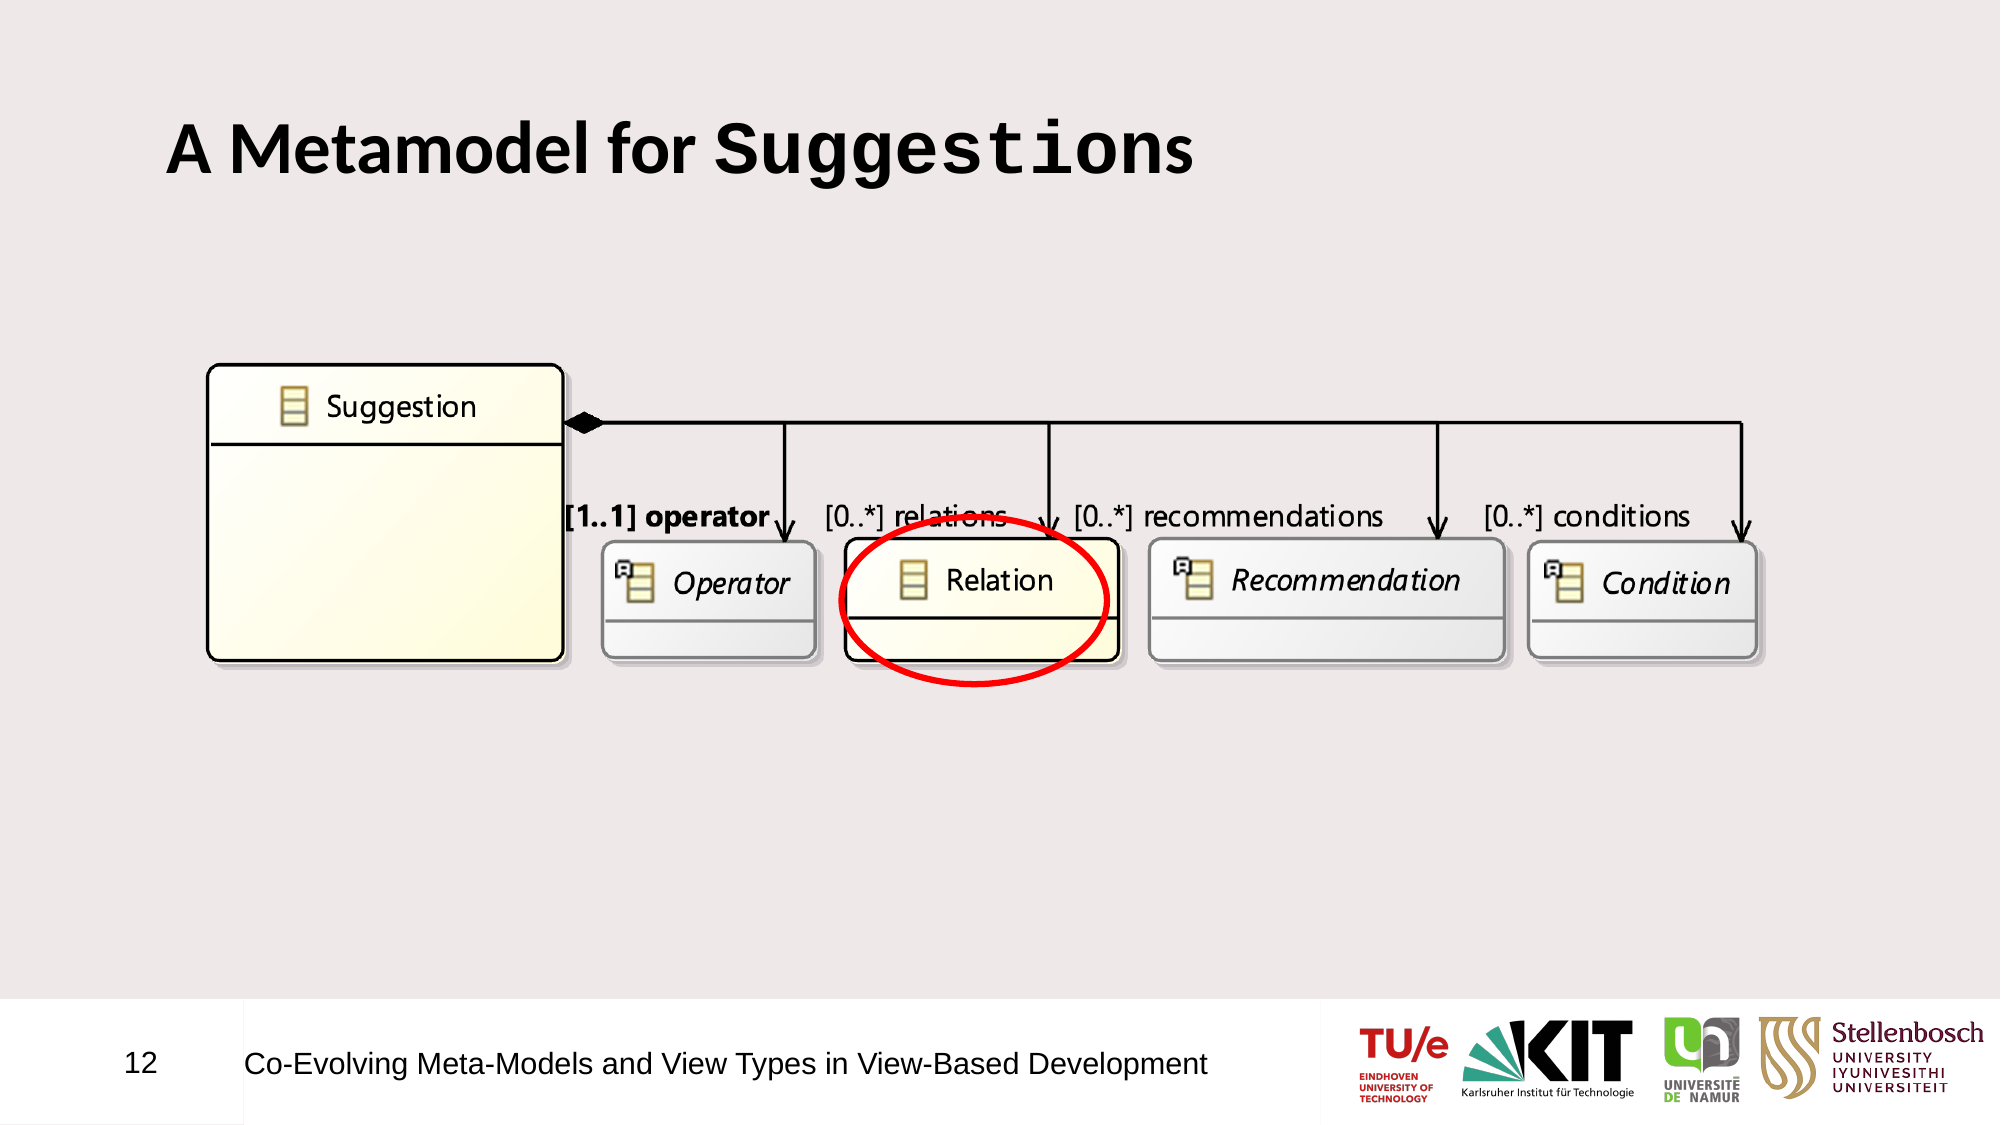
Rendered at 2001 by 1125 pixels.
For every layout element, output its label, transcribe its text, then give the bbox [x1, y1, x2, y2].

picture [1756, 1013, 1985, 1102]
picture [1351, 1013, 1457, 1120]
footer Co-Evolving Meta-Models and View Types in View-Based Development [244, 999, 1321, 1125]
title A Metamodel for Suggestions [165, 113, 1819, 232]
slide_number 12 [0, 999, 244, 1125]
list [177, 334, 1823, 700]
picture [1461, 1016, 1635, 1103]
picture [1662, 1016, 1741, 1104]
